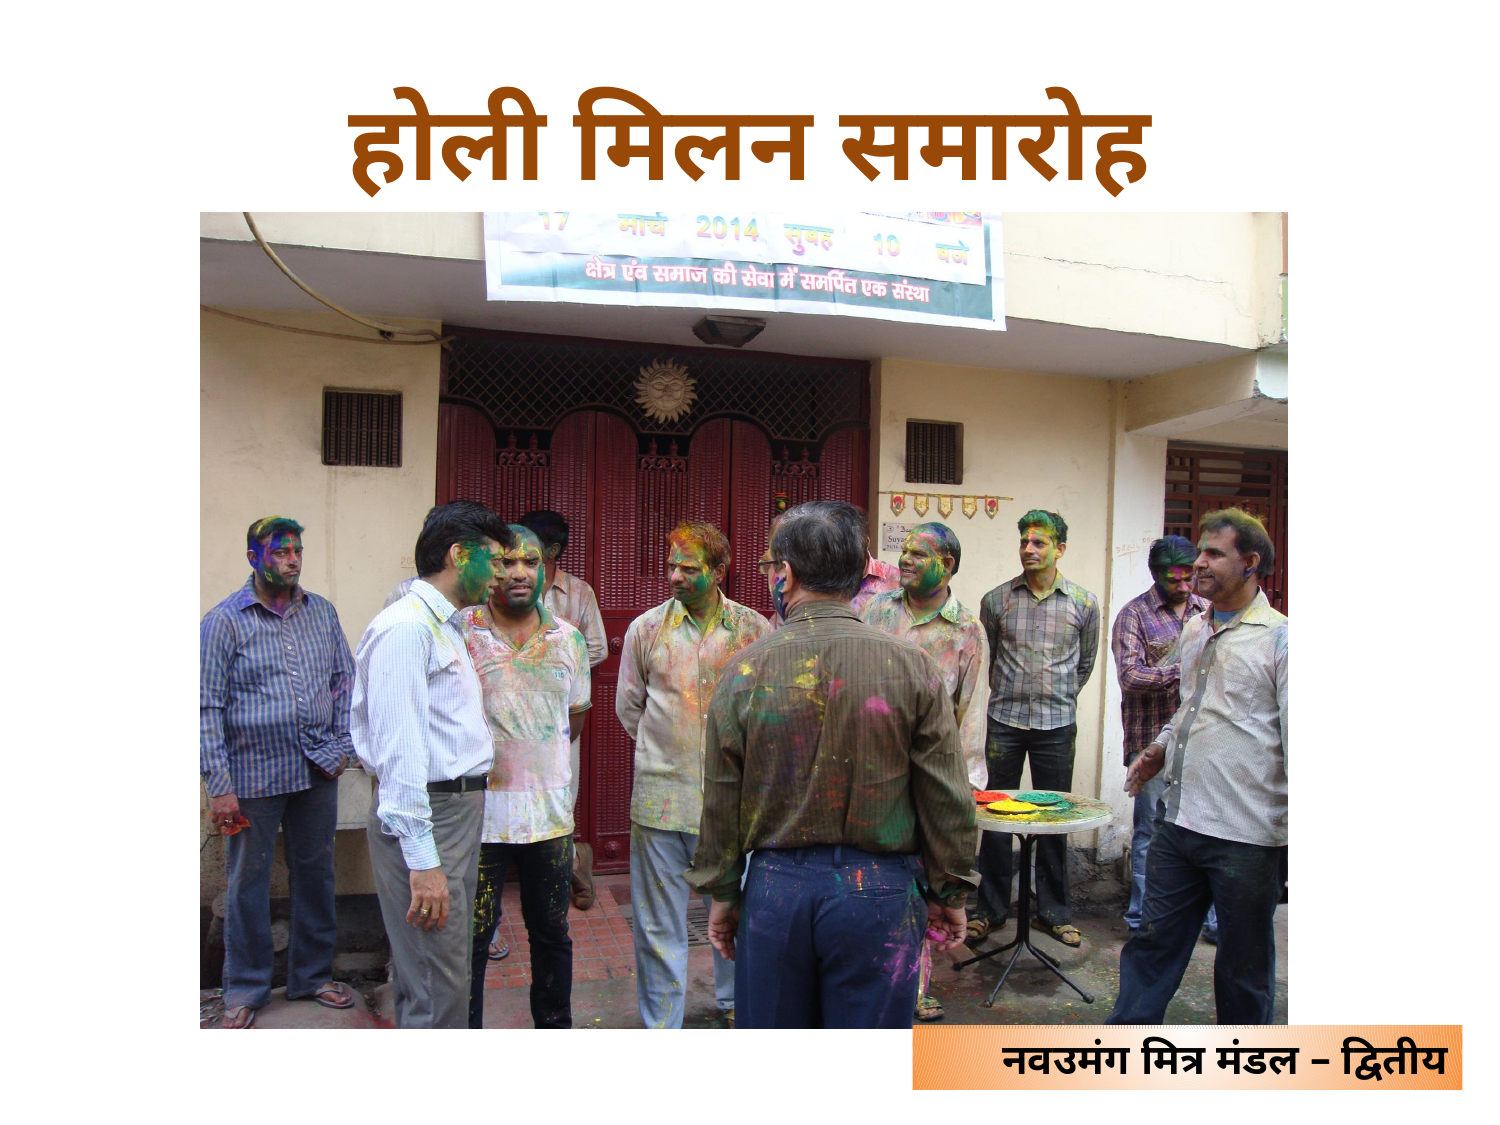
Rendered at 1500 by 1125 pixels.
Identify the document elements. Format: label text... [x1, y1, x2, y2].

text_box नवउमंग मित्र मंडल – द्वितीय [912, 1025, 1463, 1090]
title होली मिलन समारोह [75, 45, 1425, 233]
picture [199, 212, 1289, 1029]
